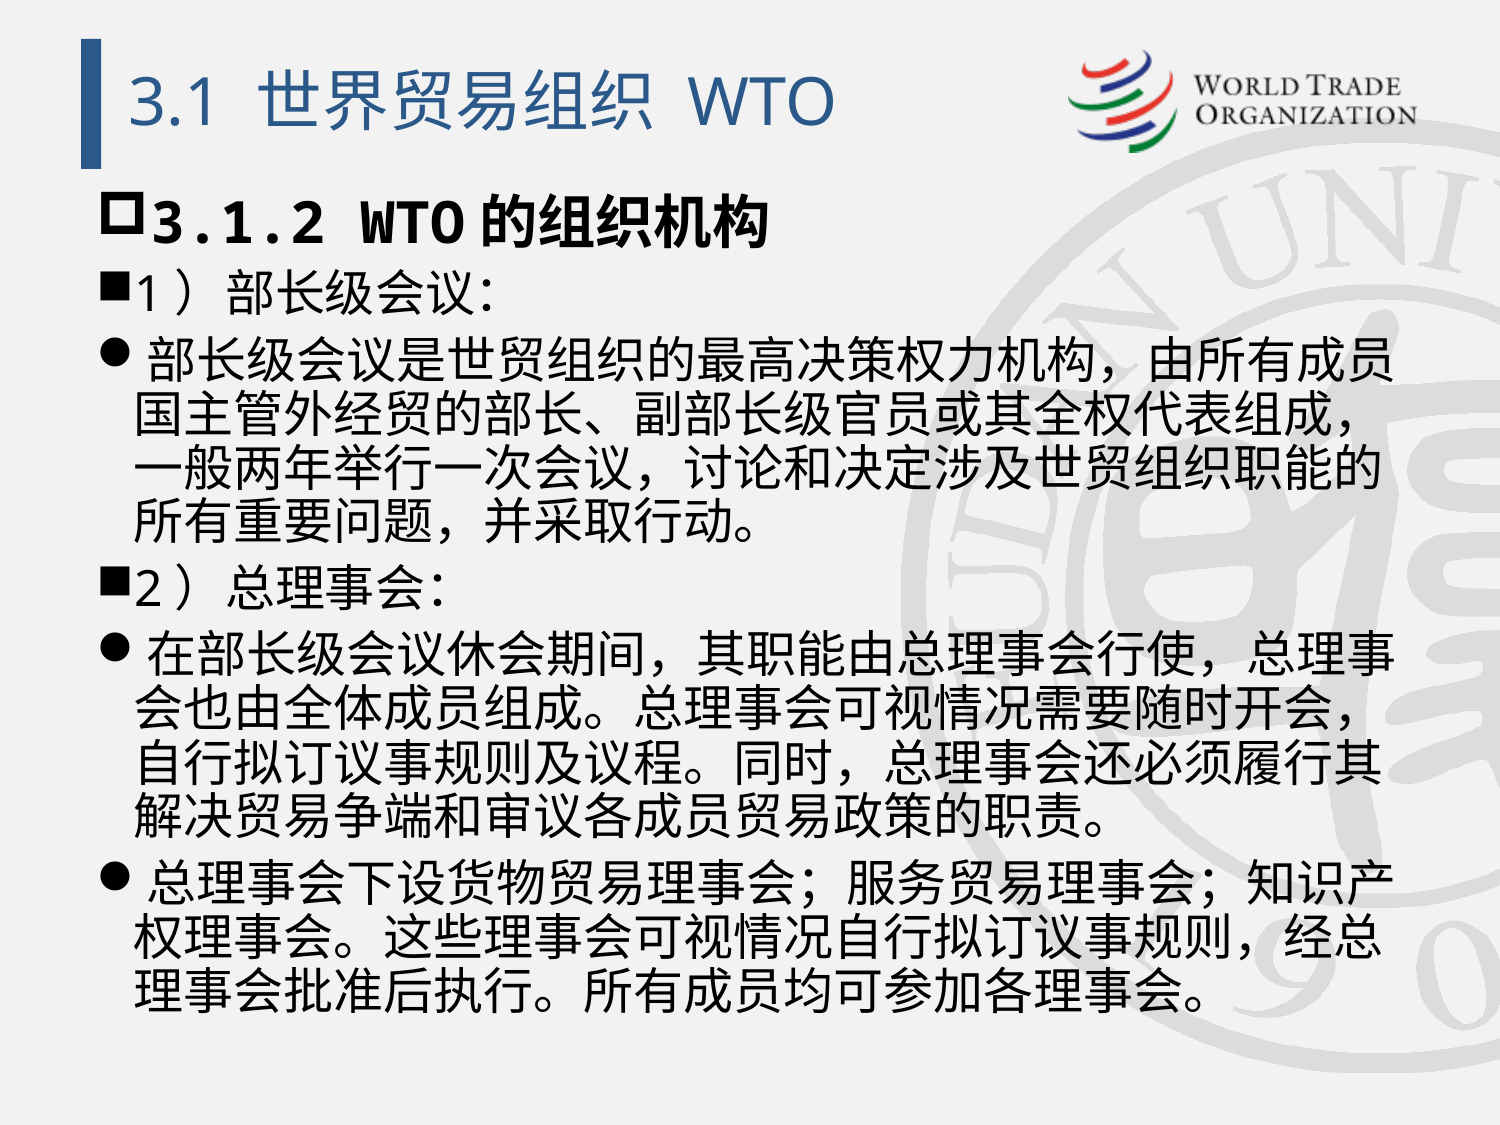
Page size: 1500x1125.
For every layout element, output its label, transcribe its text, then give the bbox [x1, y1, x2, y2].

title 3.1 世界贸易组织 WTO [113, 49, 1387, 159]
picture [1068, 49, 1417, 153]
list 3.1.2 WTO的组织机构 1）部长级会议： 部长级会议是世贸组织的最高决策权力机构，由所有成员国主管外经贸的部长、副部长级官员或其全权代表组成，一般两年举行一次会议，讨论和决定涉及世贸组织职能的所有重要问题，并采取行动。 2）总理事会： 在部长级会议休会期间，其职能由总理事会行使，总理事会也由全体成员组成。总理事会可视情况需要随时开会，自行拟订议事规则及议程。同时，总理事会还必须履行其解决贸易争端和审议各成员贸易政策的职责。 总理事会下设货物贸易理事会；服务贸易理事会；知识产权理事会。这些理事会可视情况自行拟订议事规则，经总理事会批准后执行。所有成员均可参加各理事会。 [81, 185, 1417, 1014]
